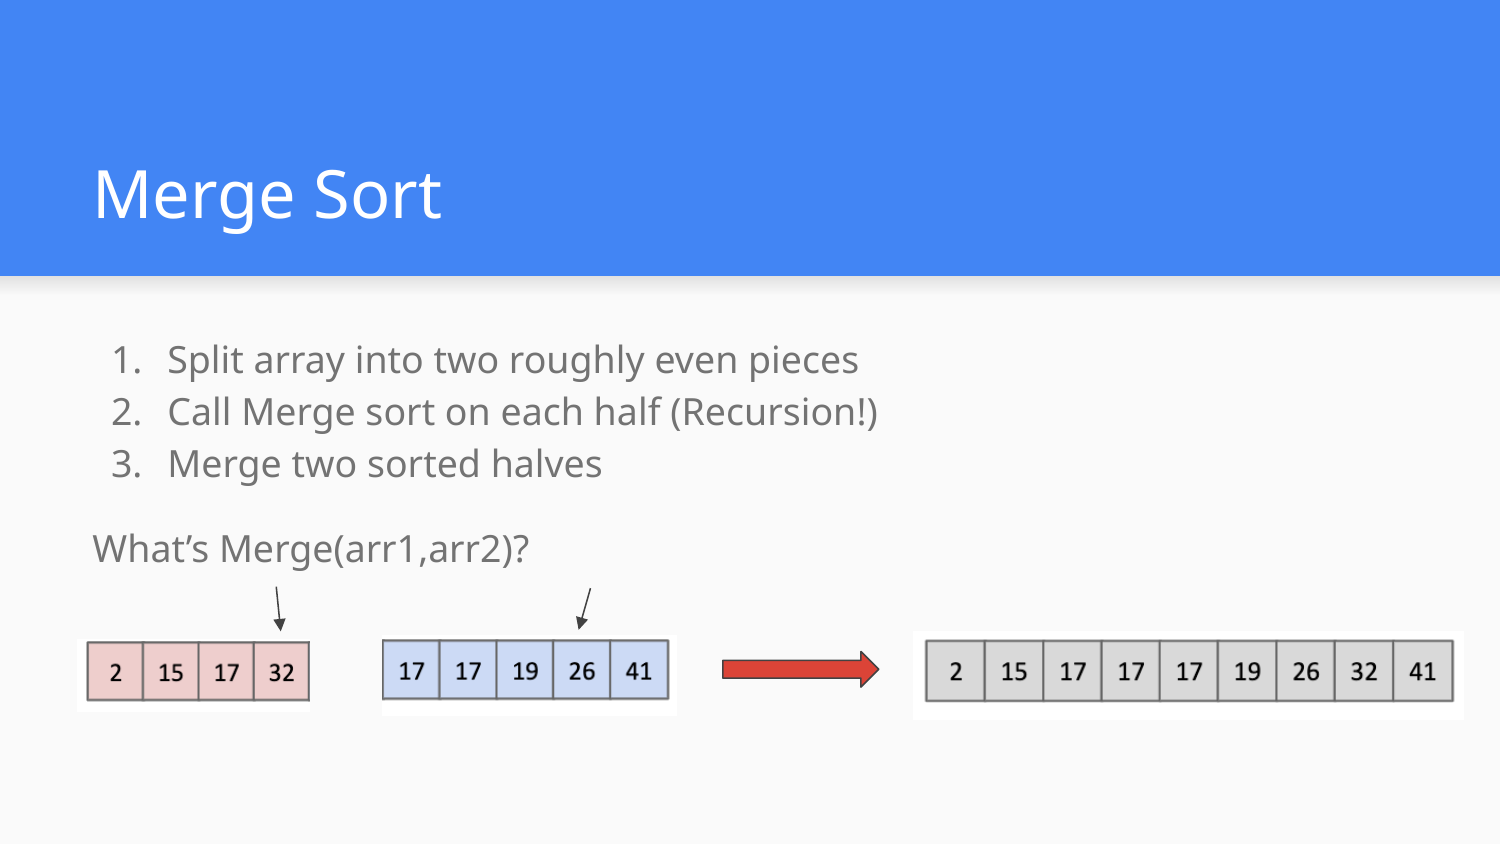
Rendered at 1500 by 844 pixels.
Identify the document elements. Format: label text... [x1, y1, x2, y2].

picture [913, 631, 1465, 720]
table_cell 3 [272, 589, 284, 639]
title Merge Sort [77, 121, 1427, 248]
picture [77, 639, 311, 712]
text_box [722, 651, 879, 688]
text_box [275, 586, 281, 632]
list Split array into two roughly even pieces Call Merge sort on each half (Recursion!) Merge two sorted halves What’s Merge(arr1,arr2)? [77, 314, 1427, 760]
picture [382, 635, 677, 716]
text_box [578, 587, 591, 631]
